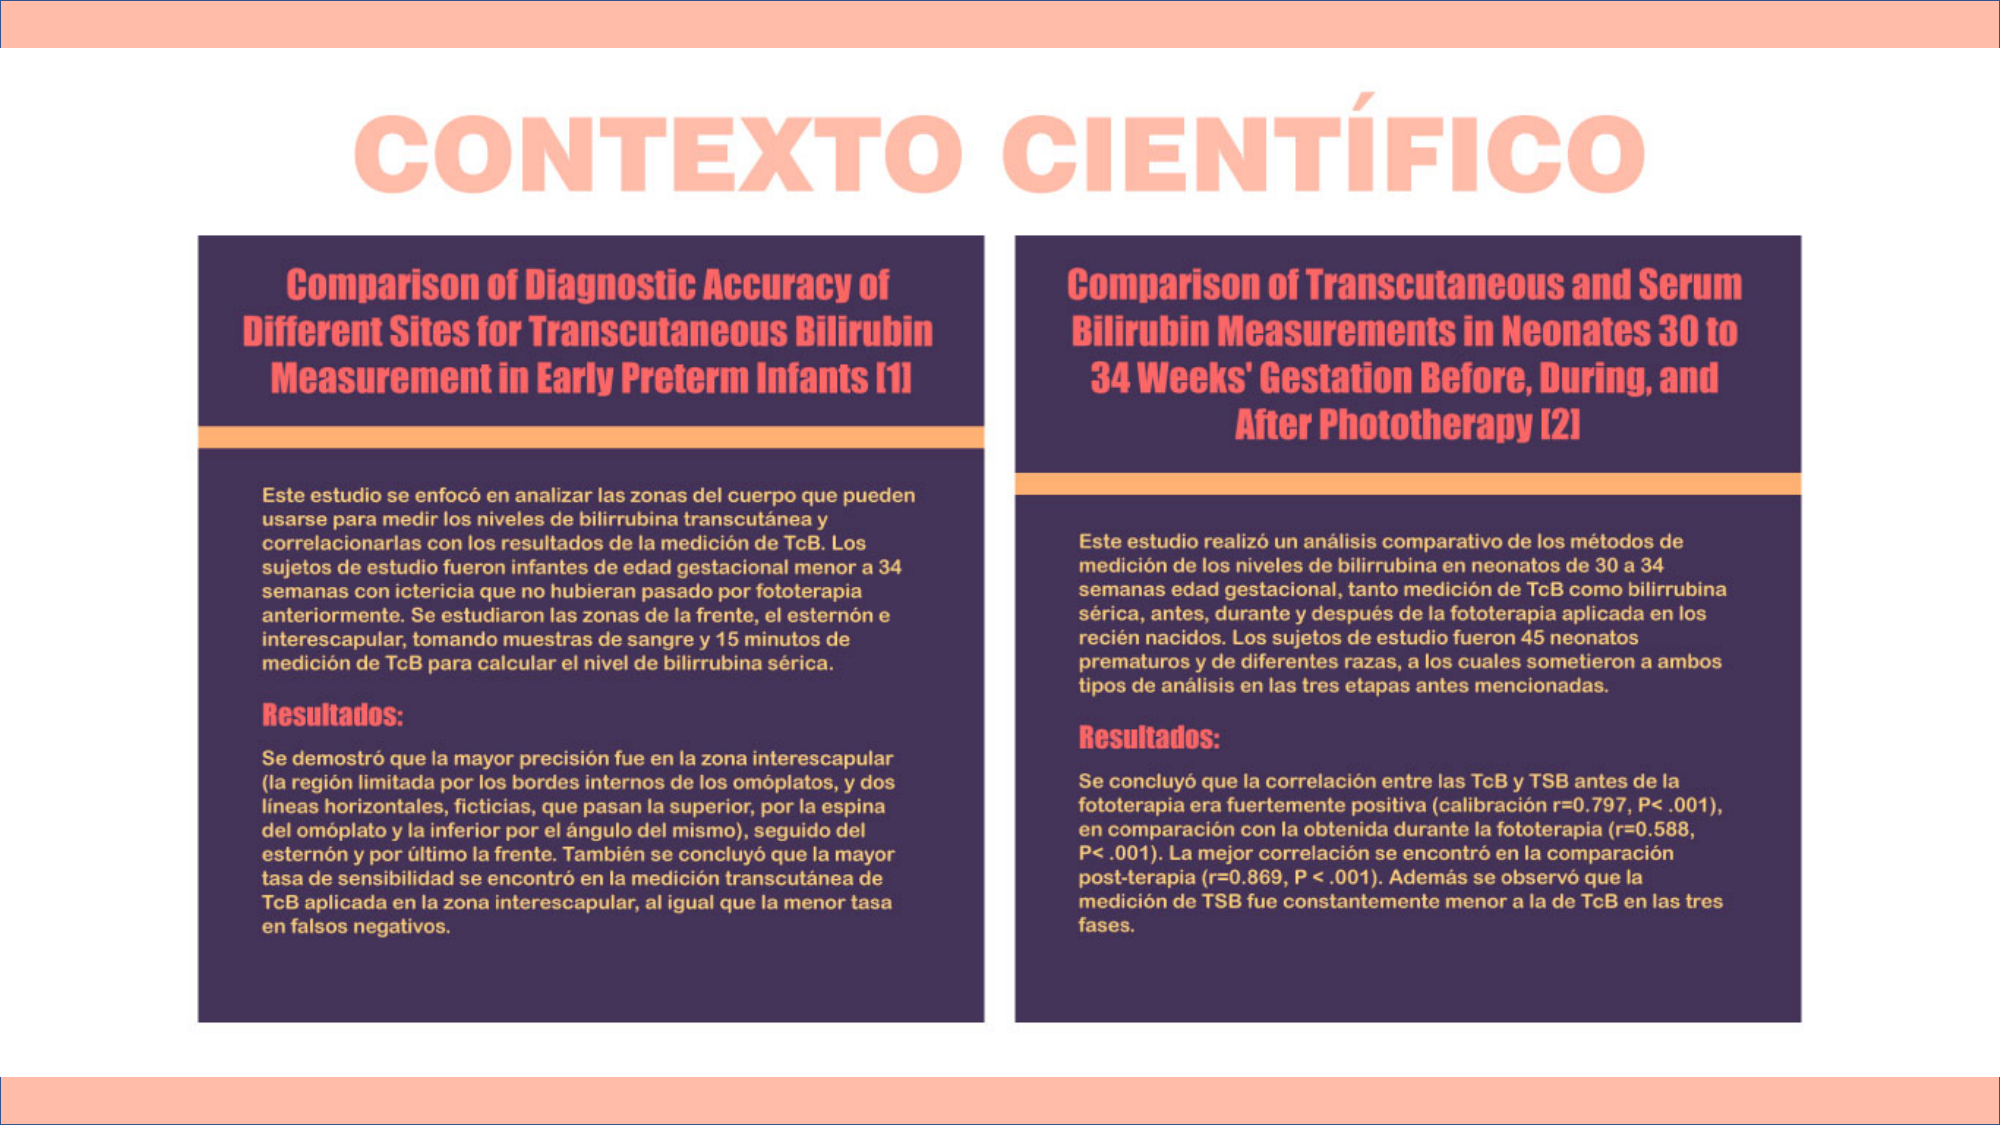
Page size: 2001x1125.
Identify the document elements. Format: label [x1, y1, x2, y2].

picture [0, 48, 2000, 1077]
text_box [0, 0, 2000, 48]
text_box [0, 1077, 2000, 1125]
